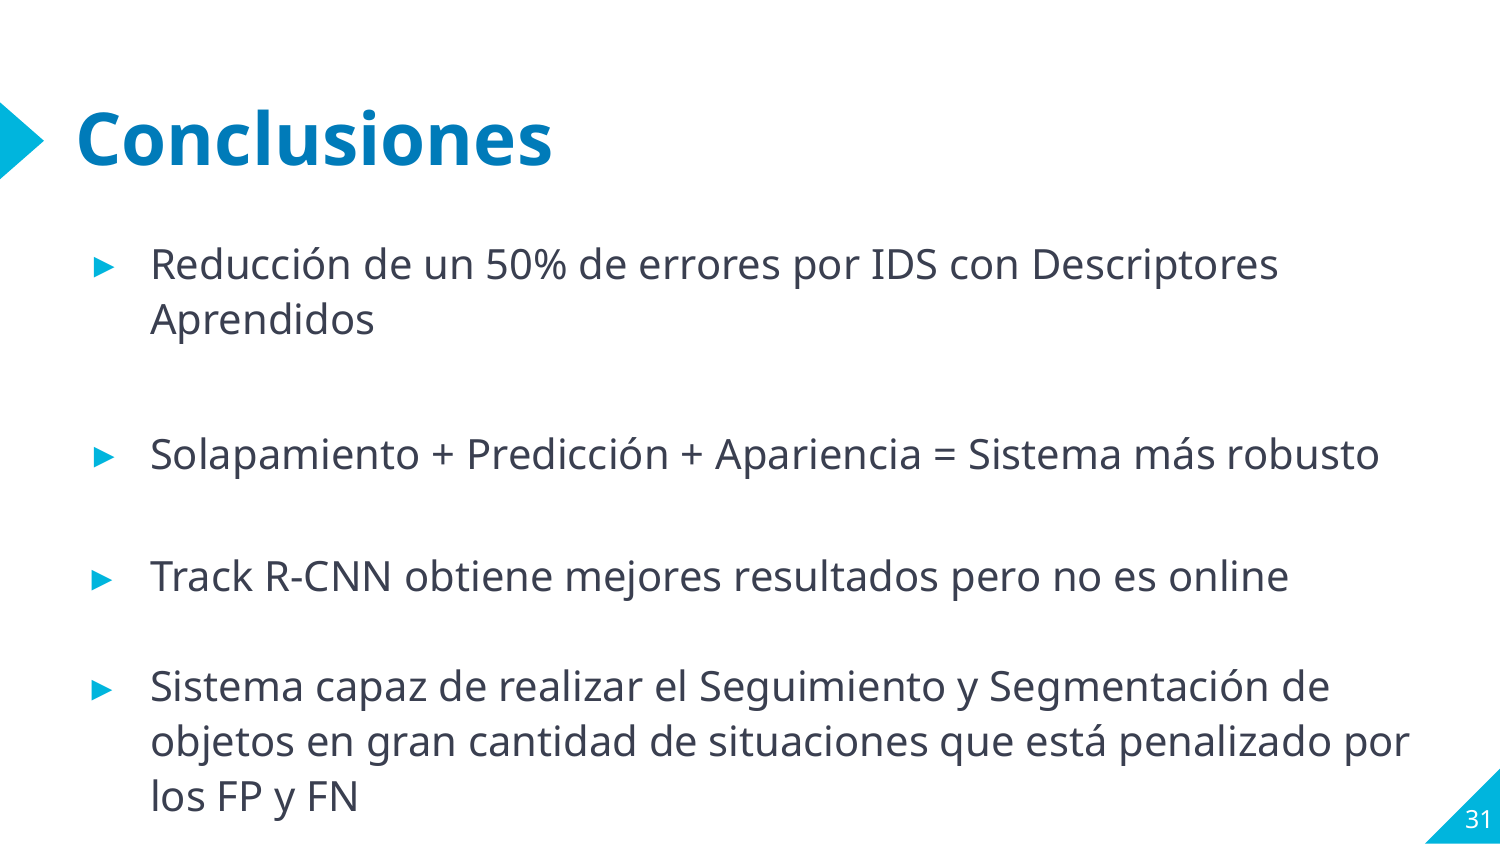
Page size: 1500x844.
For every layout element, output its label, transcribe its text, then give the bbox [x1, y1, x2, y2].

list Reducción de un 50% de errores por IDS con Descriptores Aprendidos Solapamiento + Predicción + Apariencia = Sistema más robusto Track R-CNN obtiene mejores resultados pero no es online Sistema capaz de realizar el Seguimiento y Segmentación de objetos en gran cantidad de situaciones que está penalizado por los FP y FN [75, 232, 1429, 715]
title Conclusiones [75, 109, 1487, 187]
slide_number ‹#› [1418, 760, 1494, 838]
